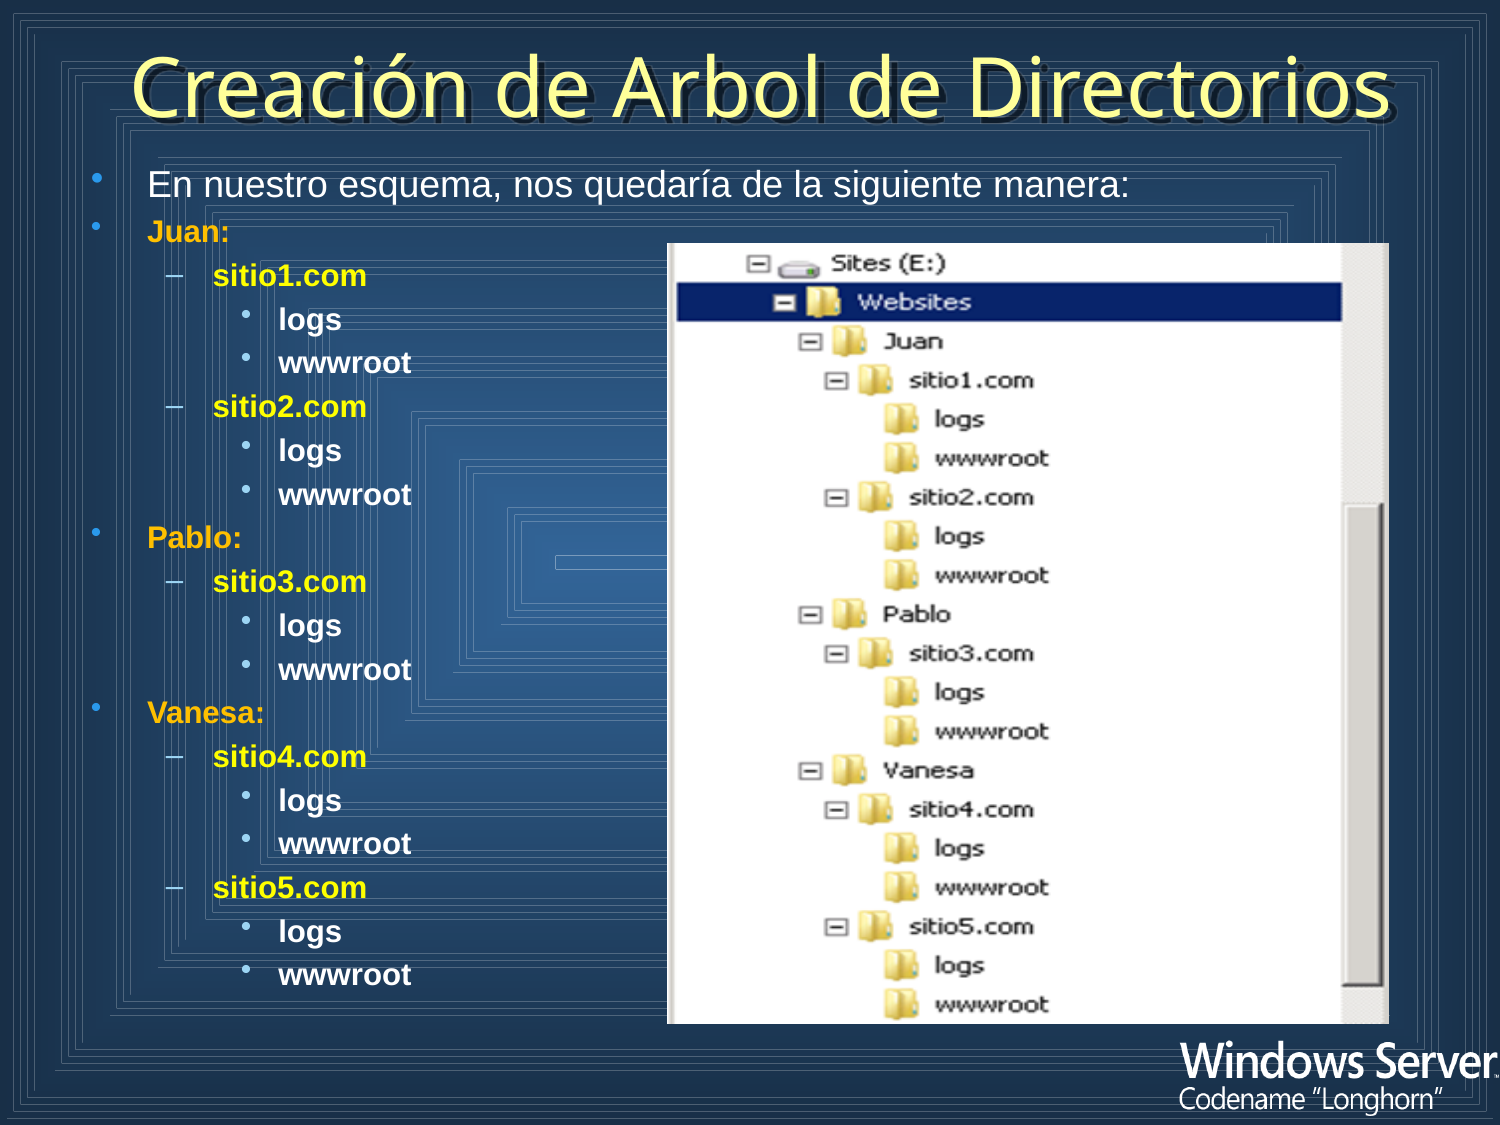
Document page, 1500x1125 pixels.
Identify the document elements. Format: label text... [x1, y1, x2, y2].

picture [667, 243, 1389, 1024]
list En nuestro esquema, nos quedaría de la siguiente manera: Juan: sitio1.com logs wwwroot sitio2.com logs wwwroot Pablo: sitio3.com logs wwwroot Vanesa: sitio4.com logs wwwroot sitio5.com logs wwwroot [75, 152, 1447, 815]
title Creación de Arbol de Directorios [52, 18, 1471, 150]
